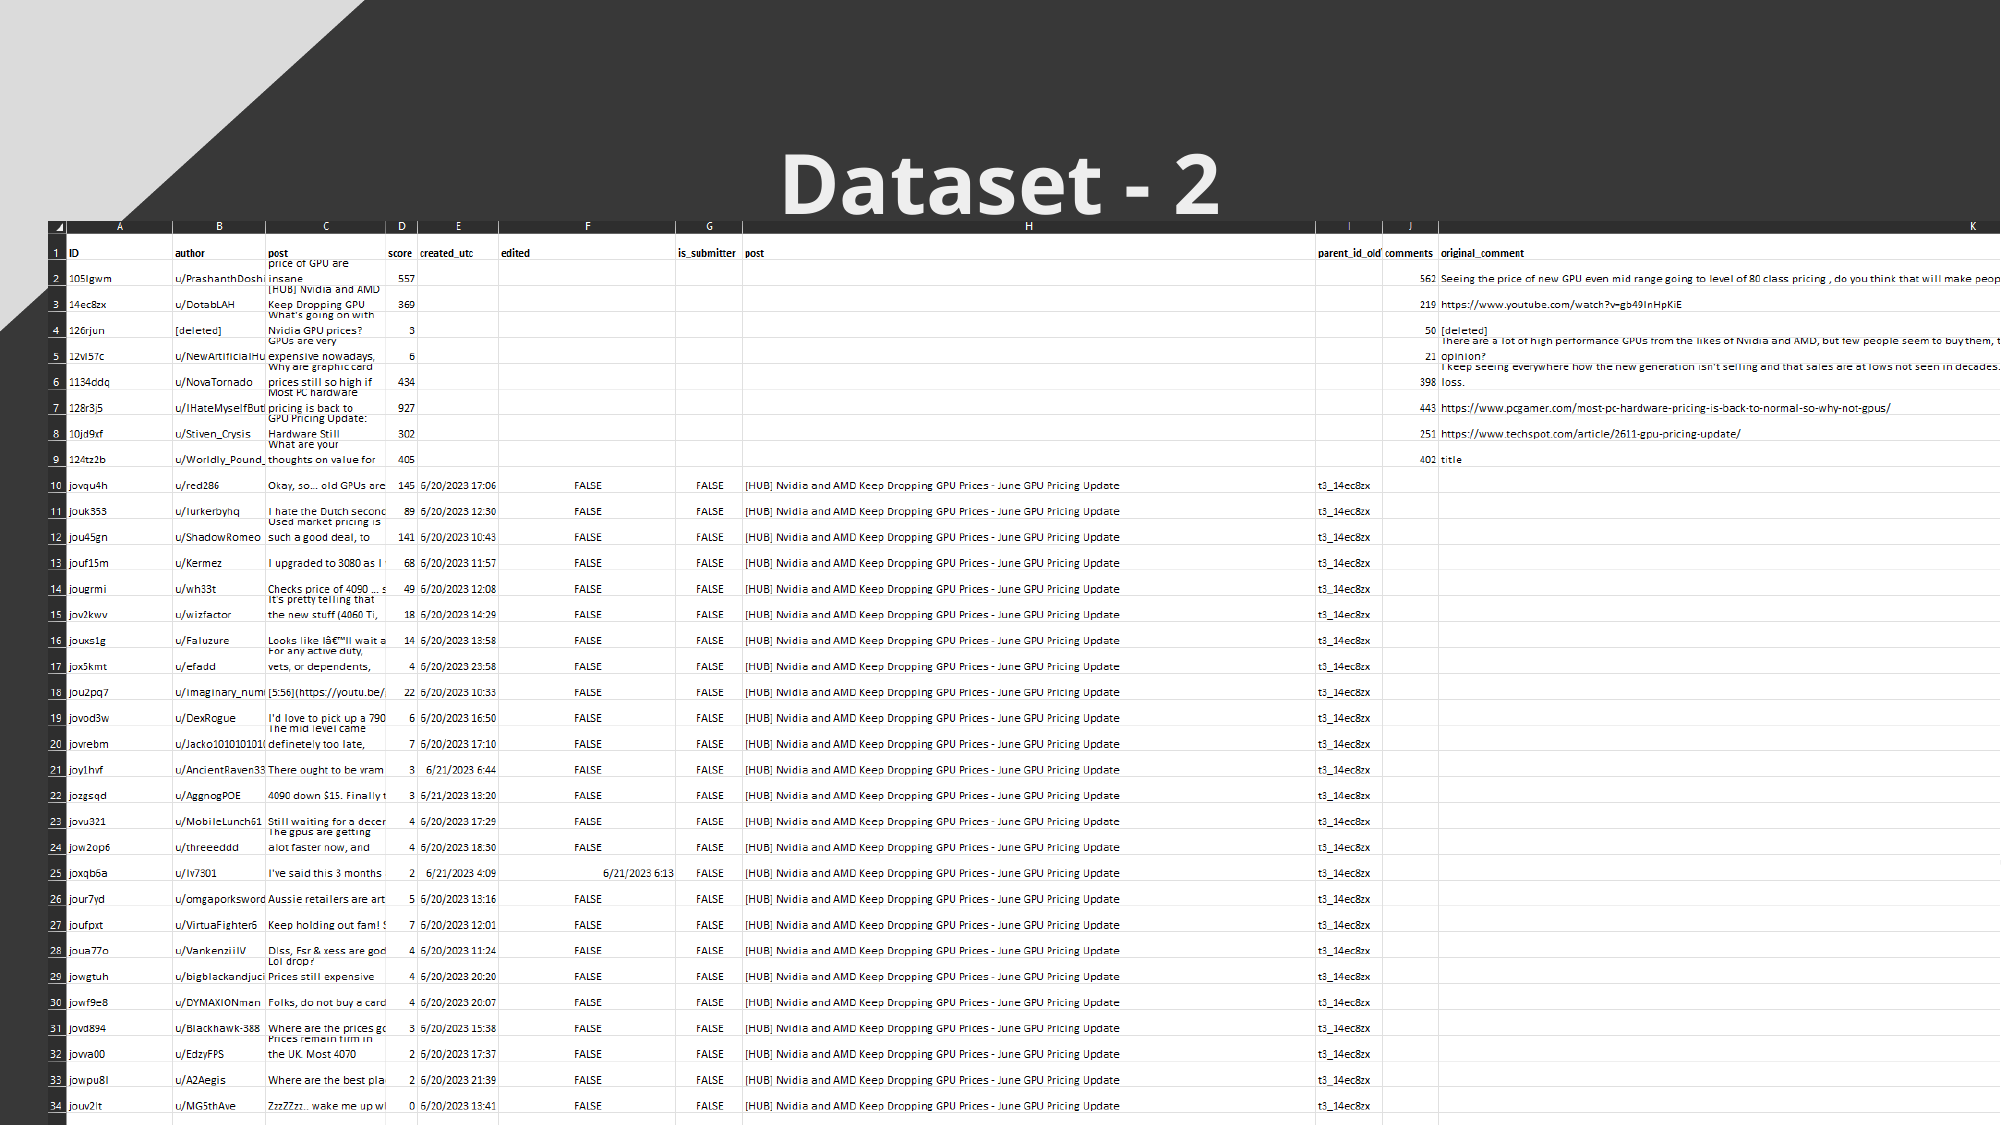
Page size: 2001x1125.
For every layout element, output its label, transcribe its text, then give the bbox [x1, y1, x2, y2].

title Dataset - 2 [195, 116, 1805, 217]
picture [48, 220, 2000, 1125]
